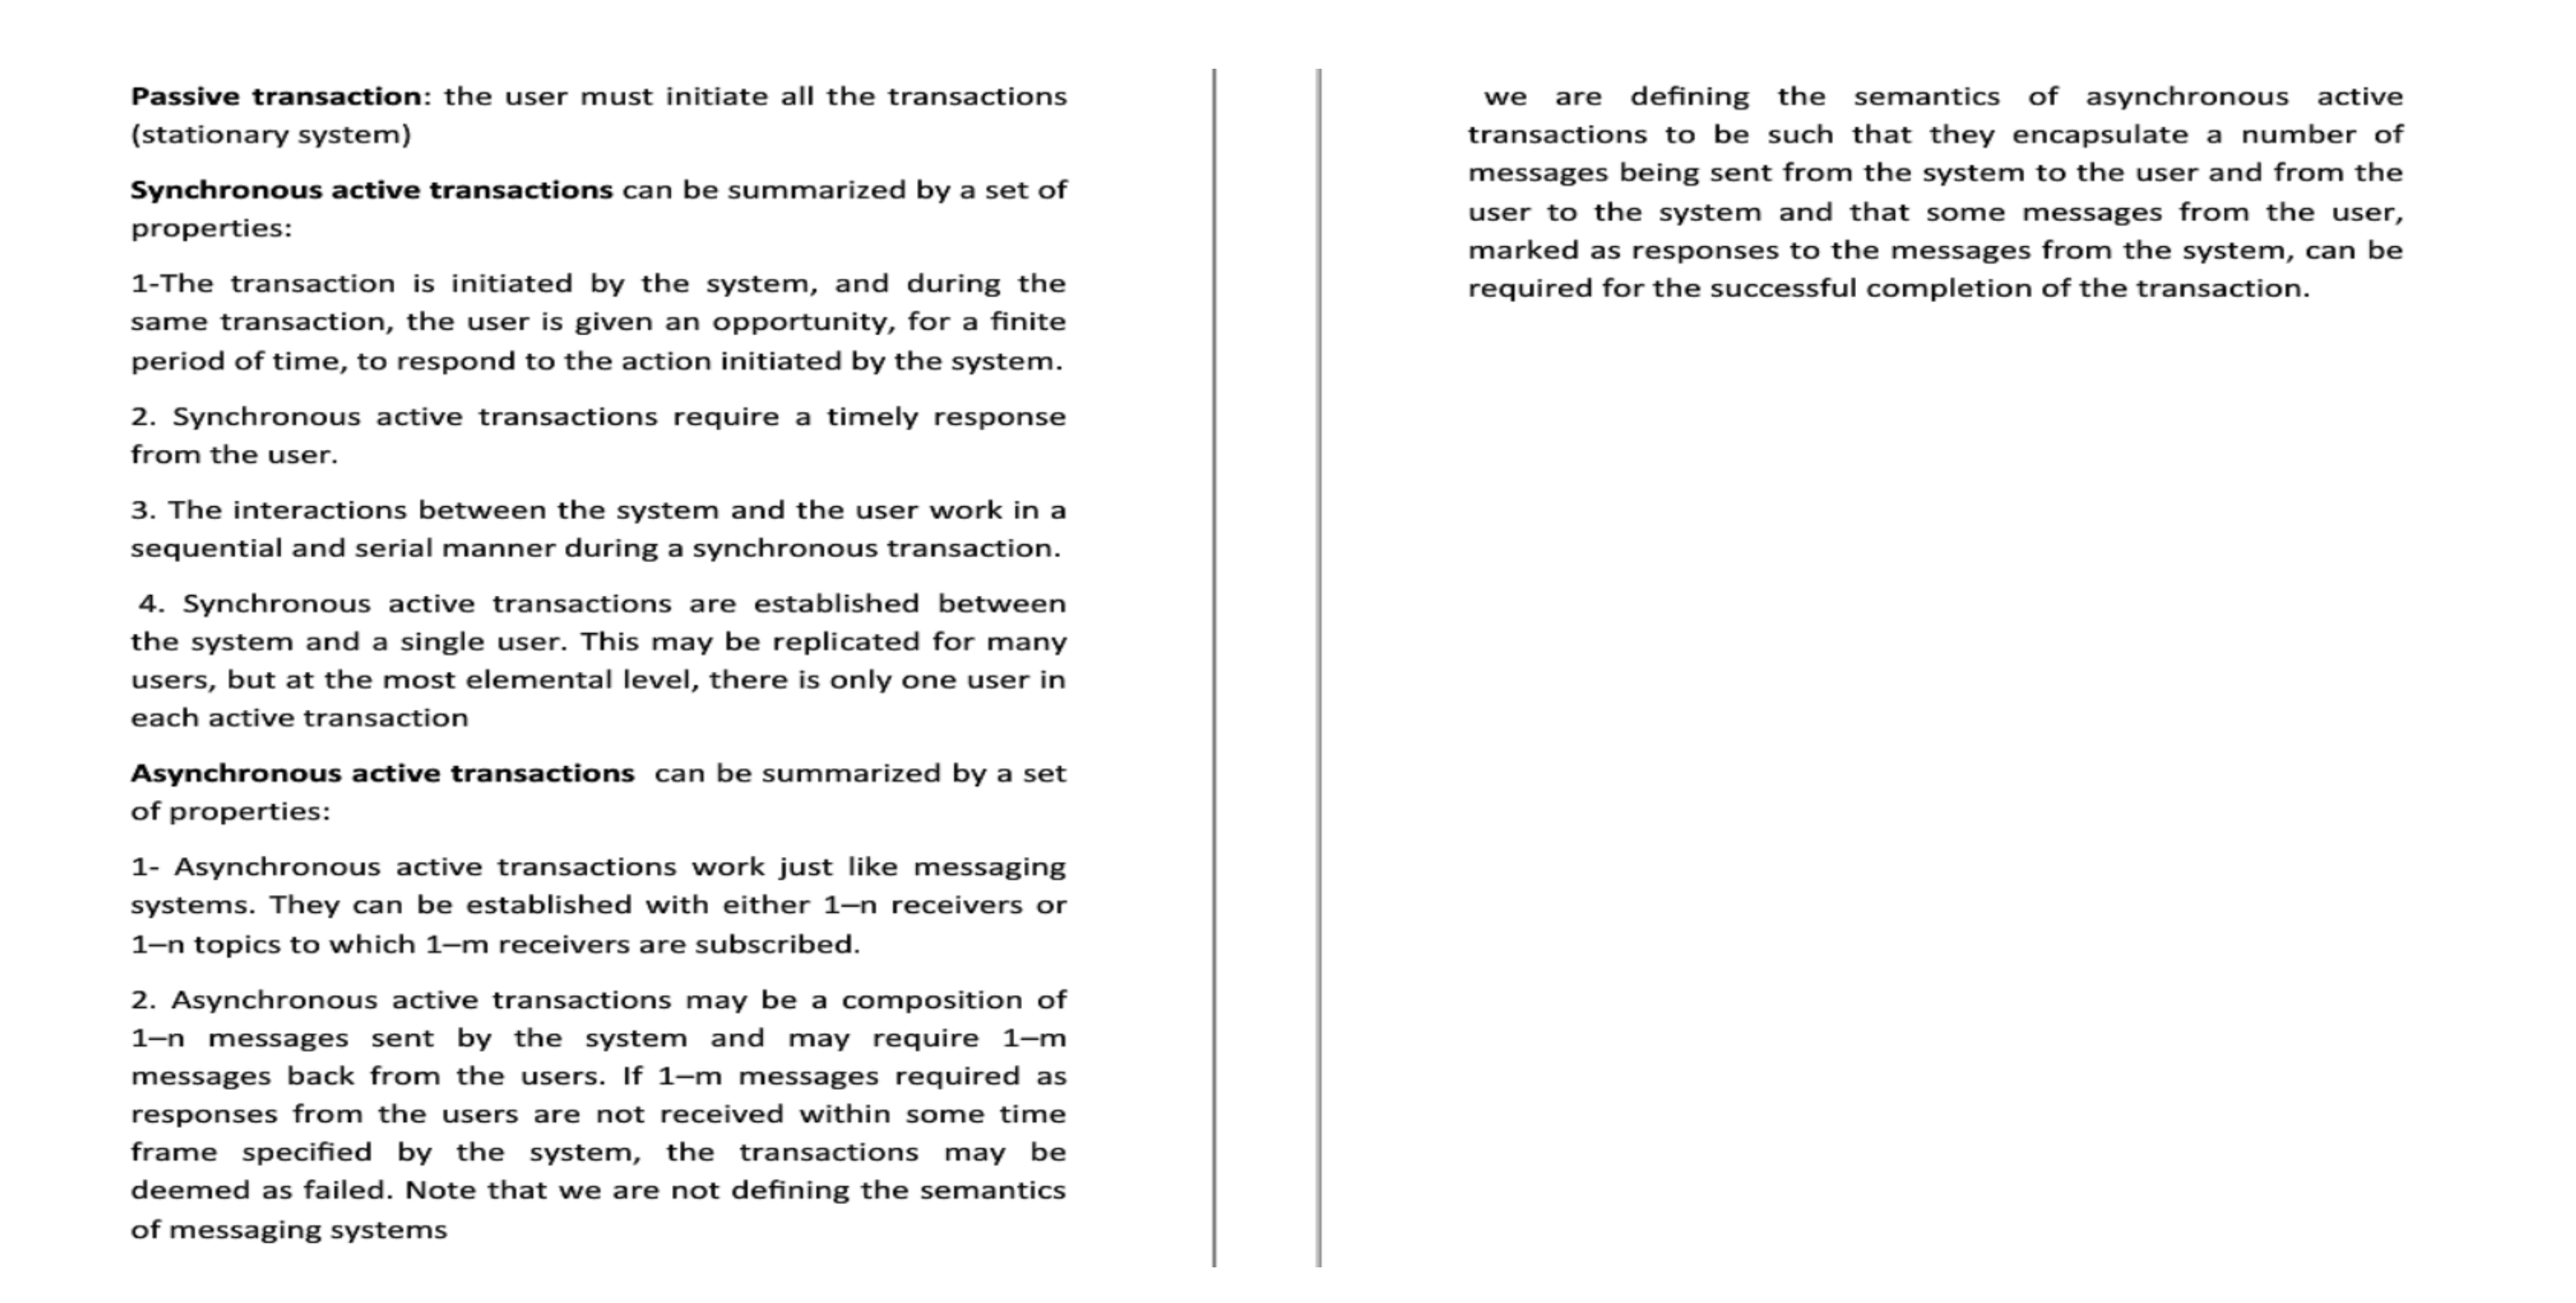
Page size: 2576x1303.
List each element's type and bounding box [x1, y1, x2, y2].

picture [82, 69, 2508, 1267]
